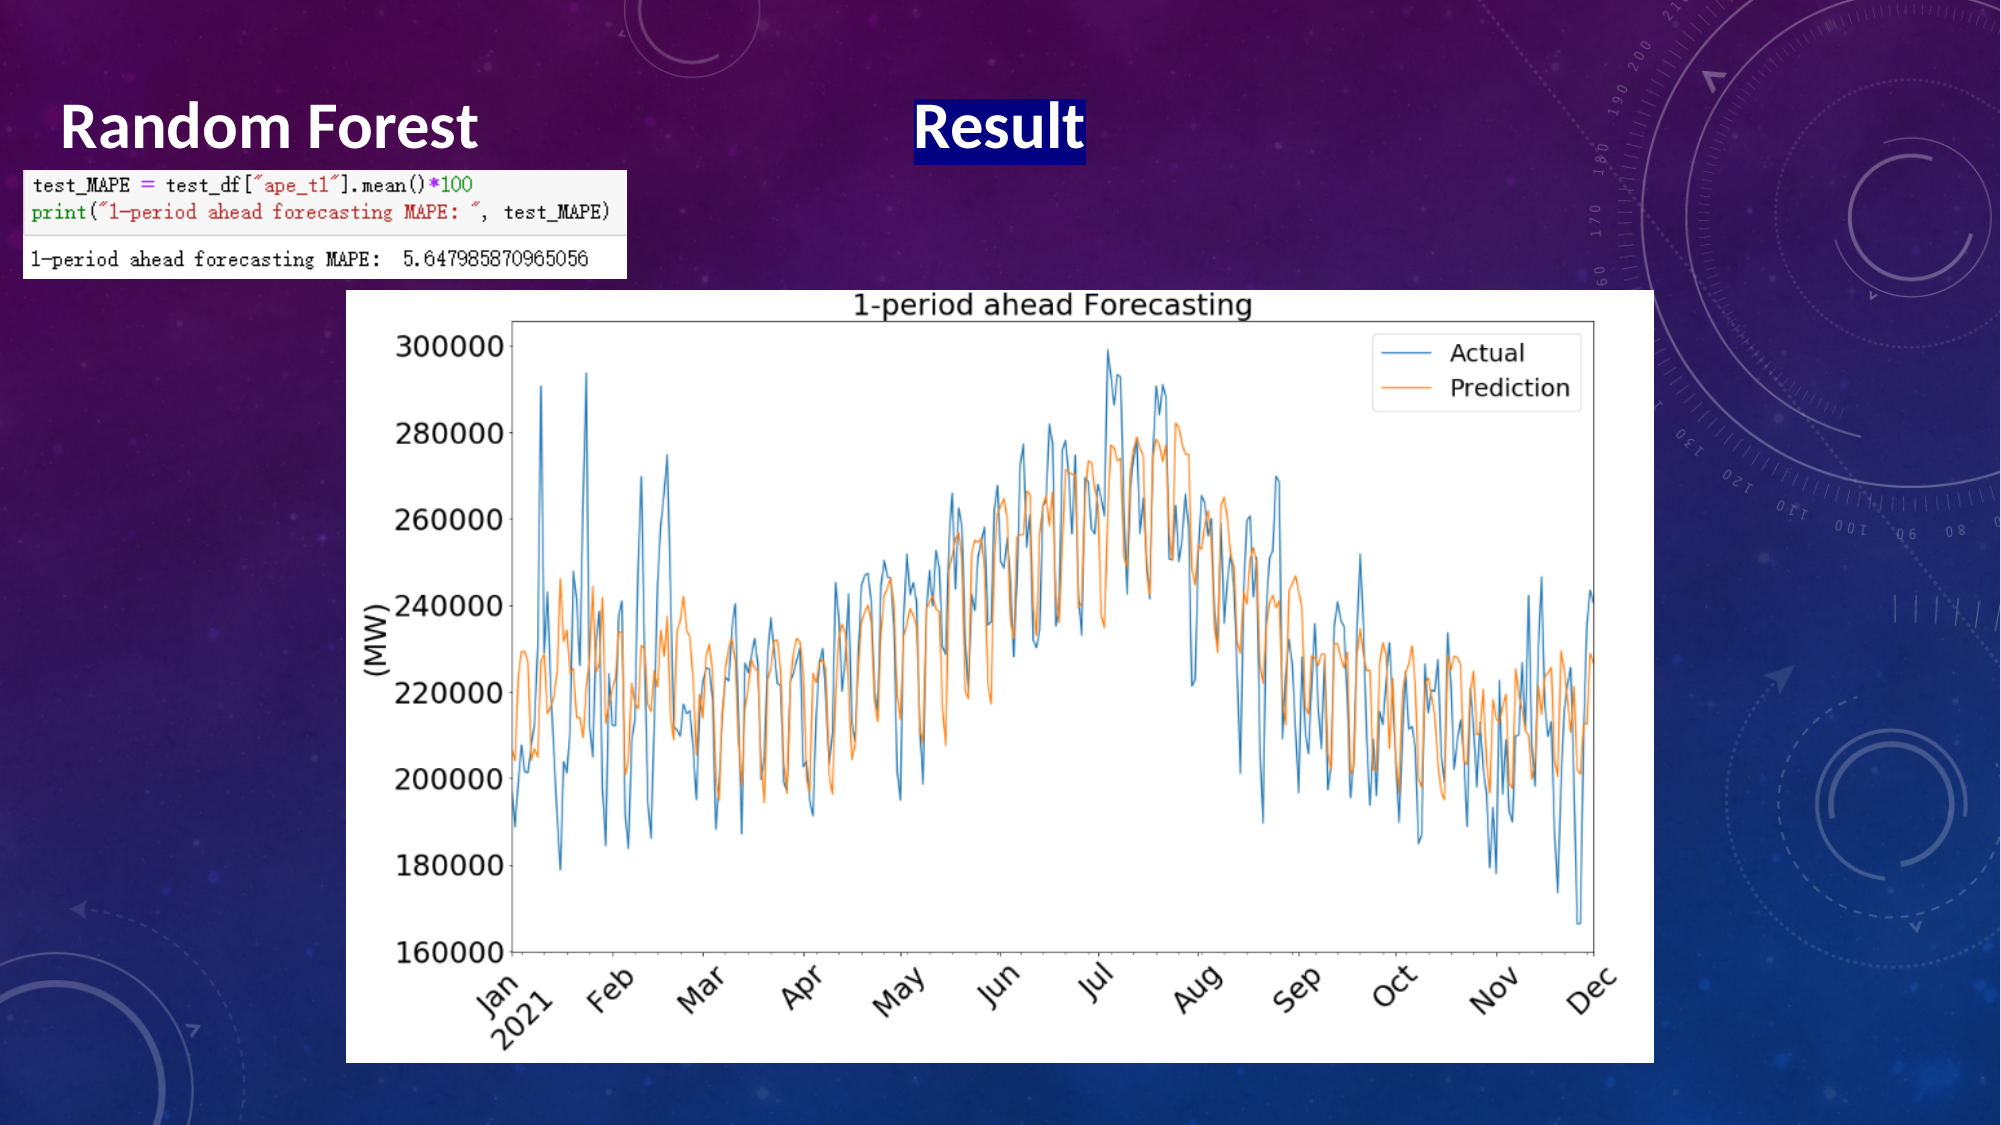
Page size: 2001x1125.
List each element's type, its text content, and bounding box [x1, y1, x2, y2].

text_box Random Forest [46, 74, 604, 170]
text_box Result [758, 74, 1242, 170]
picture [0, 0, 2001, 1125]
